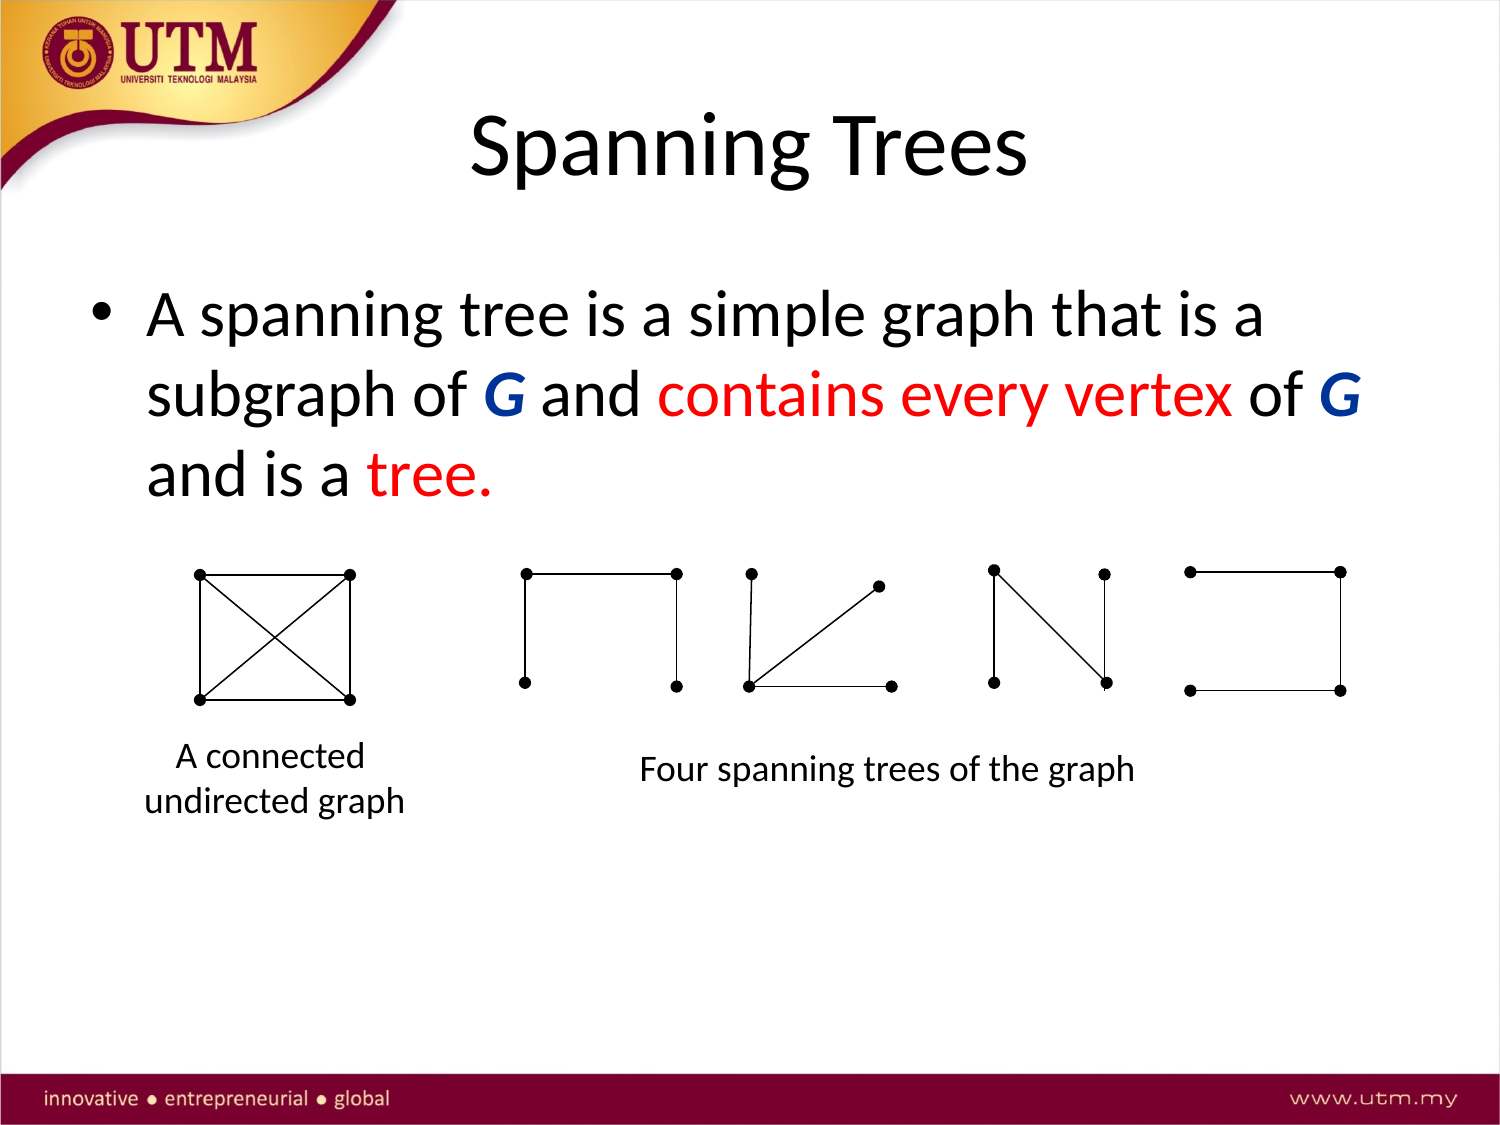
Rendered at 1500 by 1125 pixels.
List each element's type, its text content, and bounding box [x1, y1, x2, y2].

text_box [122, 574, 427, 830]
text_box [524, 570, 1341, 798]
list A spanning tree is a simple graph that is a subgraph of G and contains every vertex of G and is a tree. [75, 262, 1425, 1005]
title Spanning Trees [75, 45, 1425, 233]
picture [0, 0, 1500, 1125]
